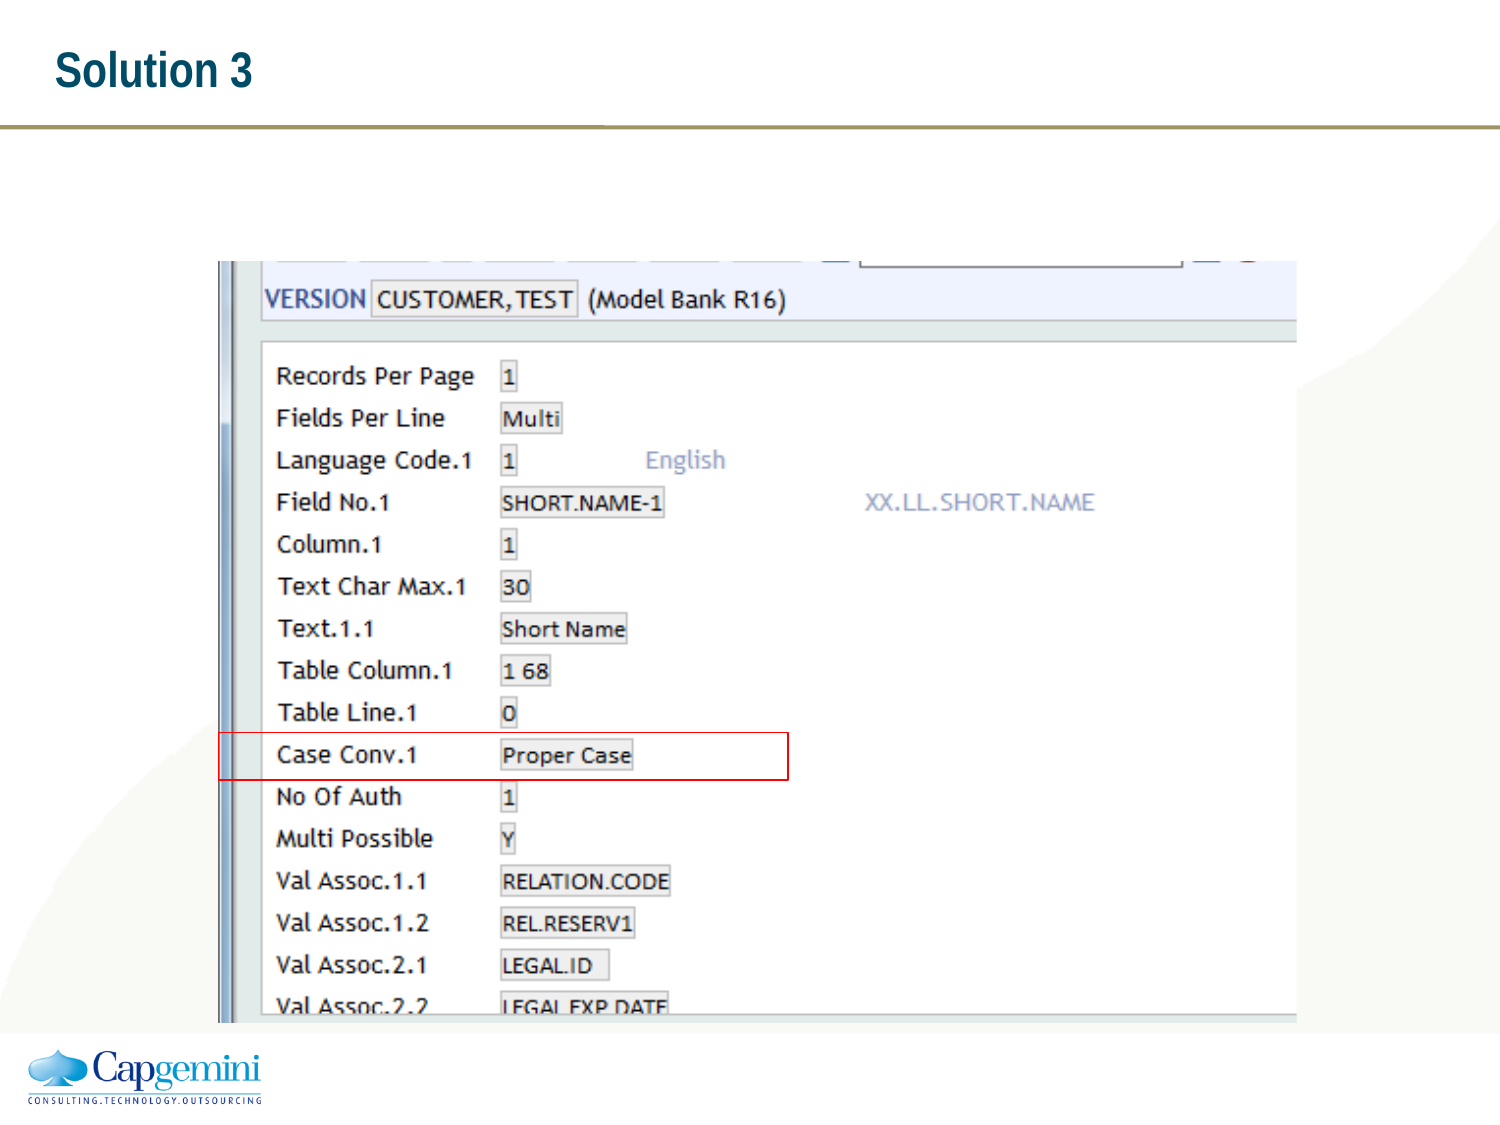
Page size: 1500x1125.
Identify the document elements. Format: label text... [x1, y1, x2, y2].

title Solution 3 [39, 22, 1470, 113]
picture [0, 130, 1500, 1125]
picture [0, 0, 1500, 125]
